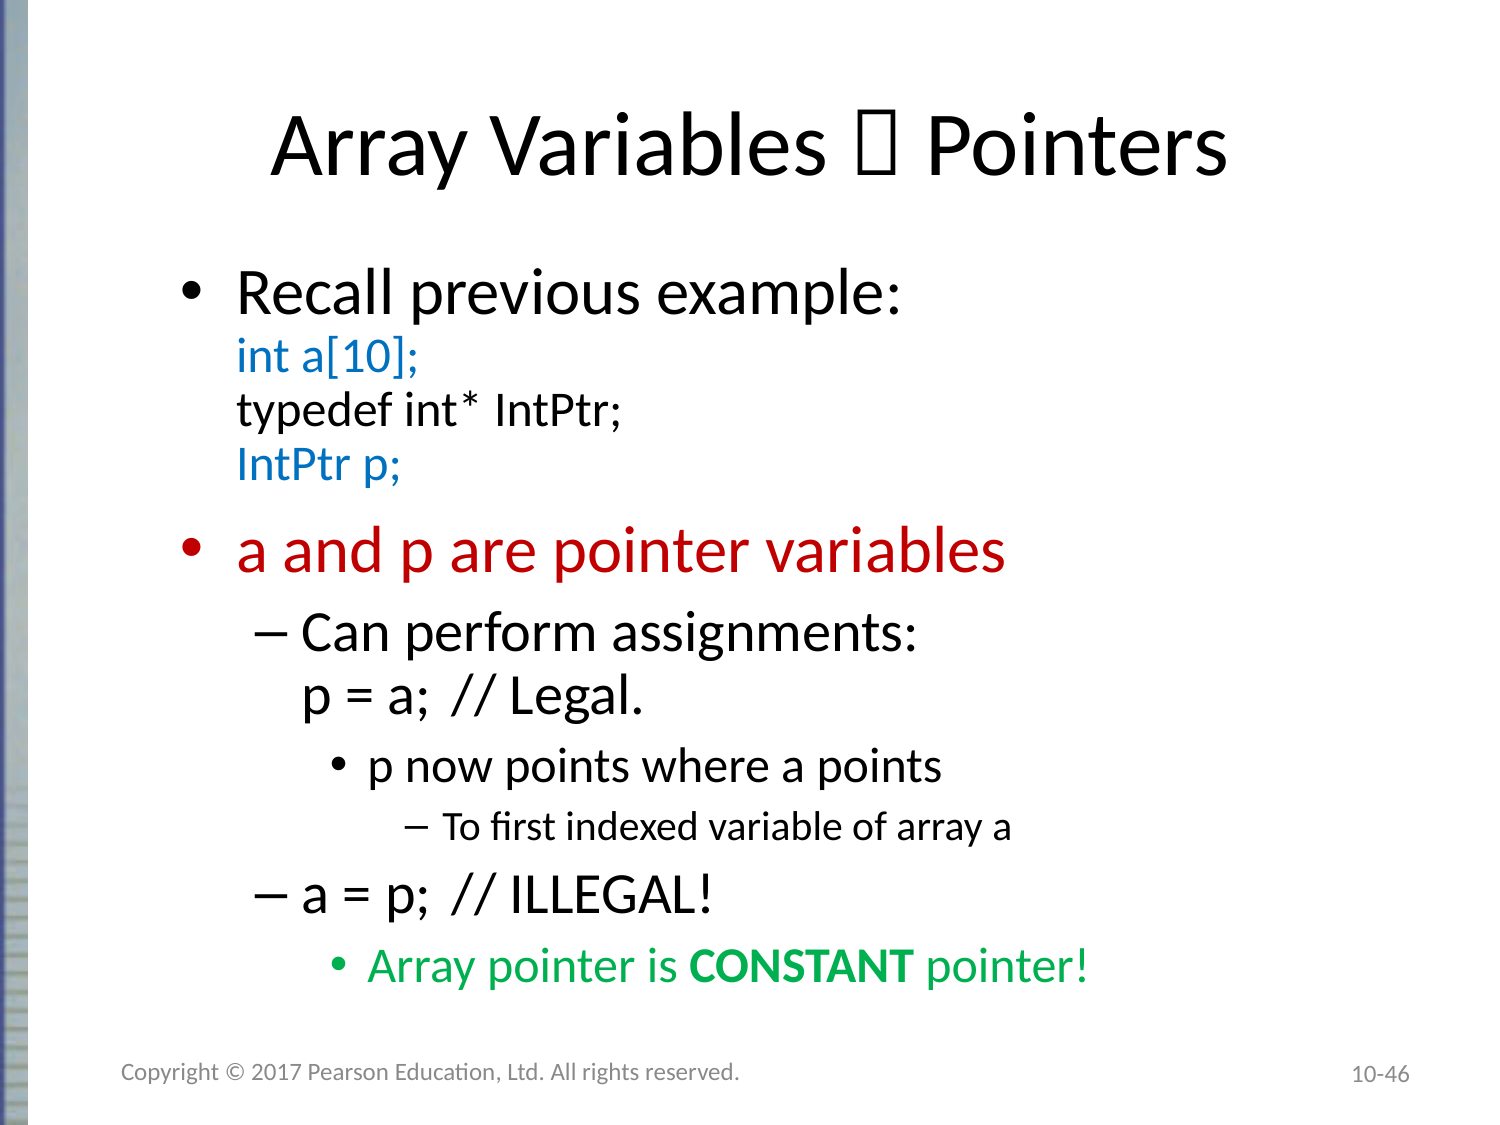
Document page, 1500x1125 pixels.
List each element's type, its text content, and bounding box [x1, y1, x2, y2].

title Array Variables  Pointers [75, 45, 1425, 233]
footer Copyright © 2017 Pearson Education, Ltd. All rights reserved. [75, 1040, 788, 1100]
picture [0, 0, 28, 1125]
list Recall previous example: int a[10]; typedef int* IntPtr; IntPtr p; a and p are pointer variables Can perform assignments: p = a; // Legal. p now points where a points To first indexed variable of array a a = p; // ILLEGAL! Array pointer is CONSTANT pointer! [164, 249, 1447, 1019]
slide_number 10-46 [1074, 1042, 1425, 1103]
